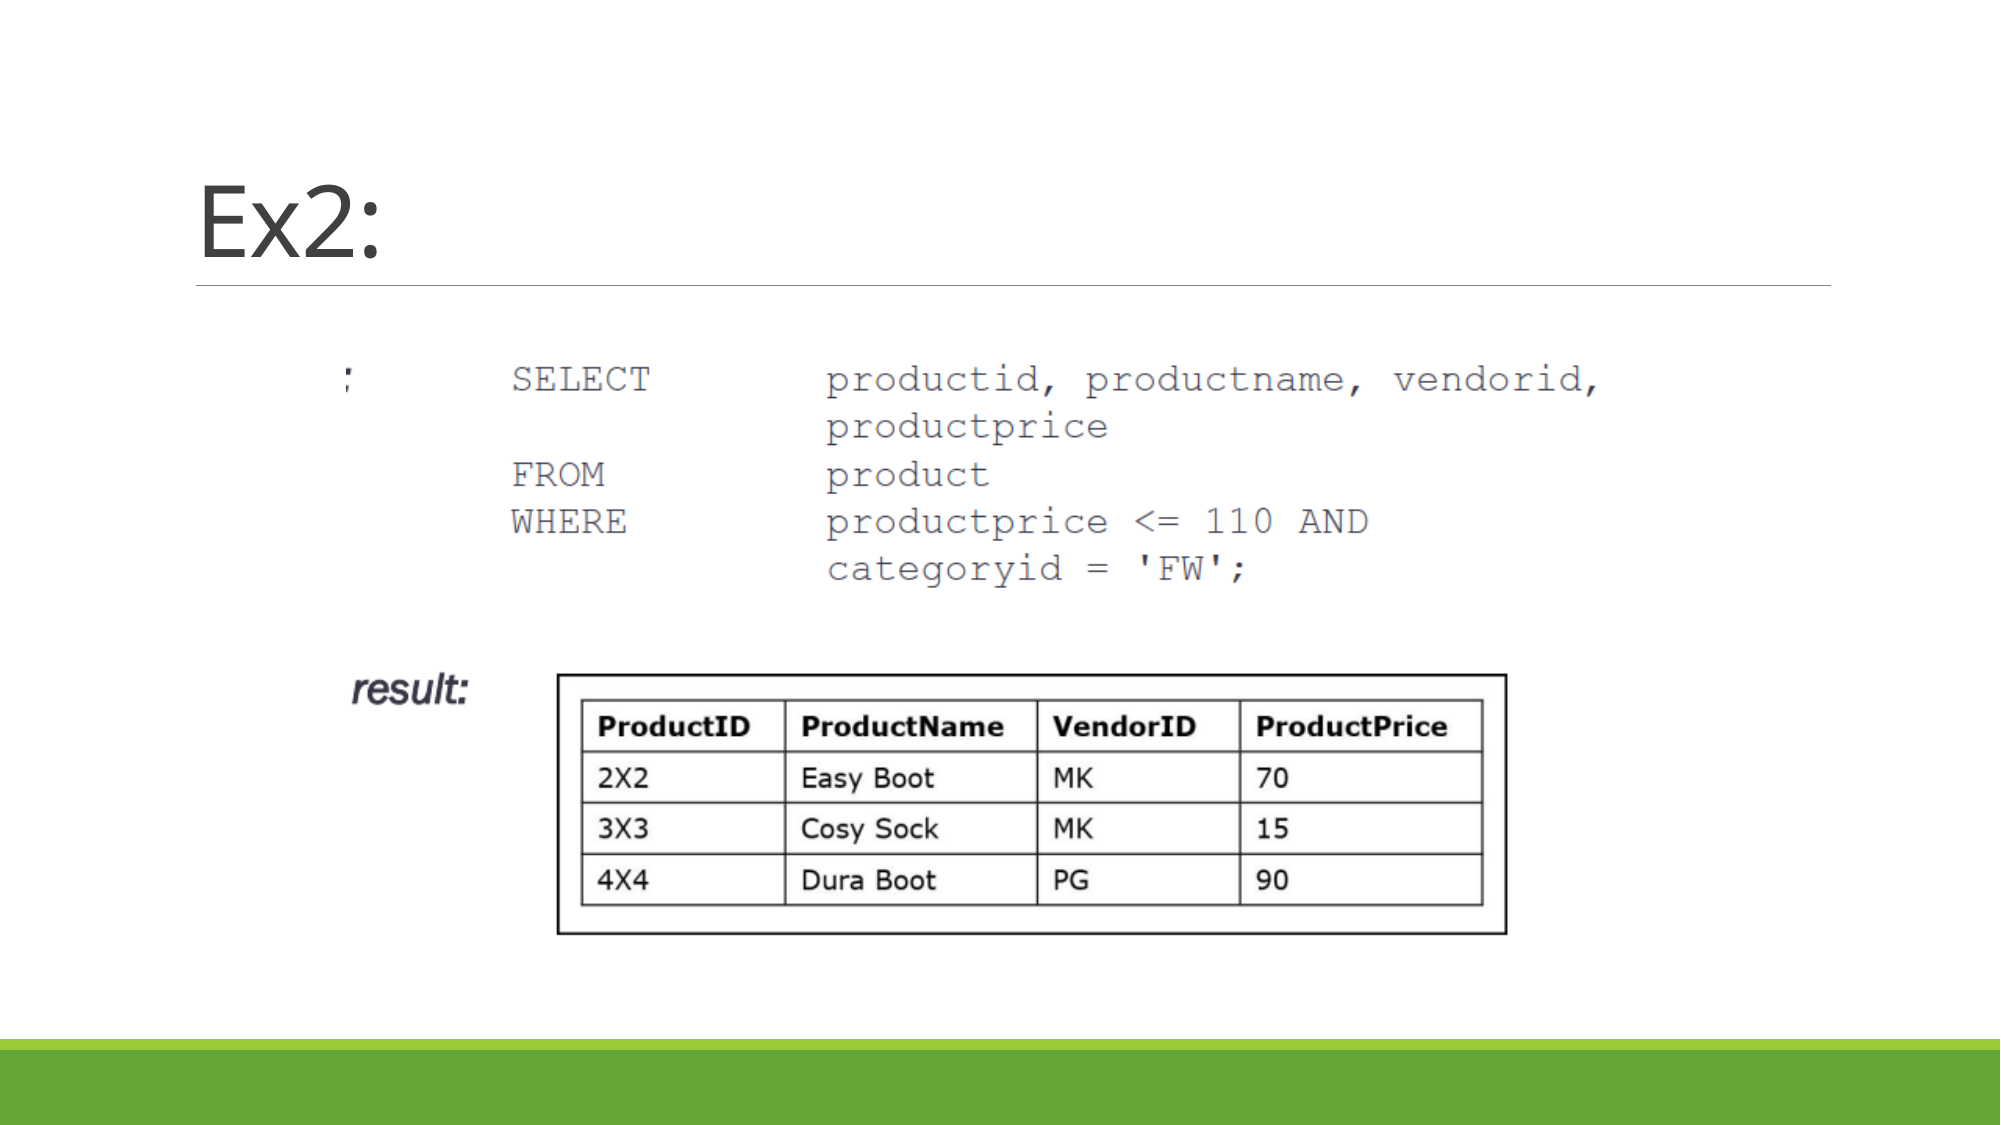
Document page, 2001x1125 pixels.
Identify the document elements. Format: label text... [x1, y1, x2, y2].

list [345, 311, 1665, 955]
title Ex2: [180, 47, 1830, 285]
